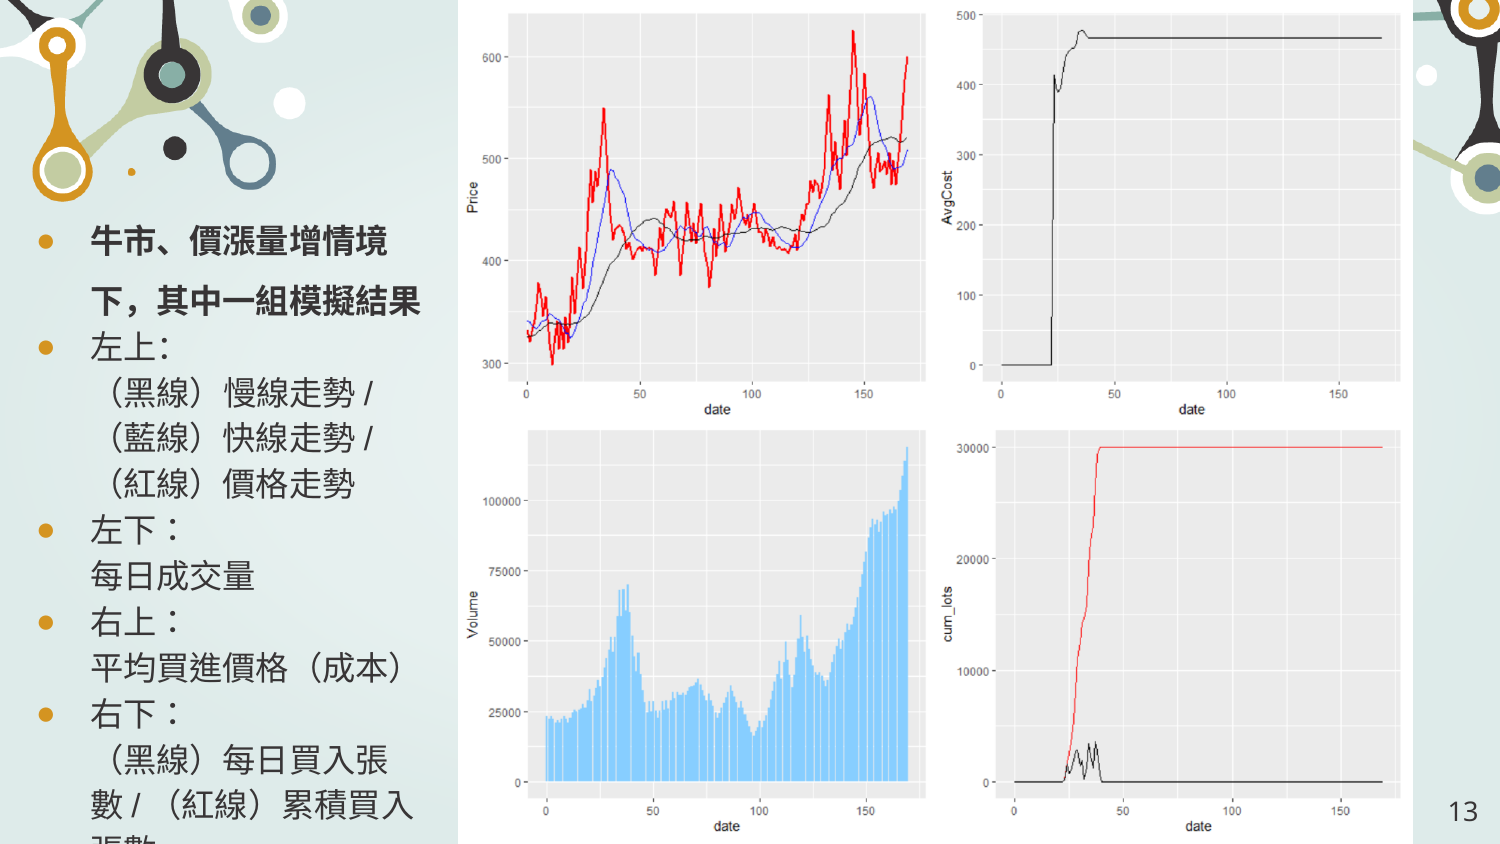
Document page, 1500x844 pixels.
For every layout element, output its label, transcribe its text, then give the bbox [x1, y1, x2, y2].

slide_number 13 [1417, 779, 1494, 844]
picture [0, 0, 1500, 844]
subtitle 牛市、價漲量增情境下，其中一組模擬結果 左上： （黑線）慢線走勢/ （藍線）快線走勢/ （紅線）價格走勢 左下： 每日成交量 右上： 平均買進價格（成本） 右下： （黑線）每日買入張數/（紅線）累積買入張數 [0, 145, 453, 771]
